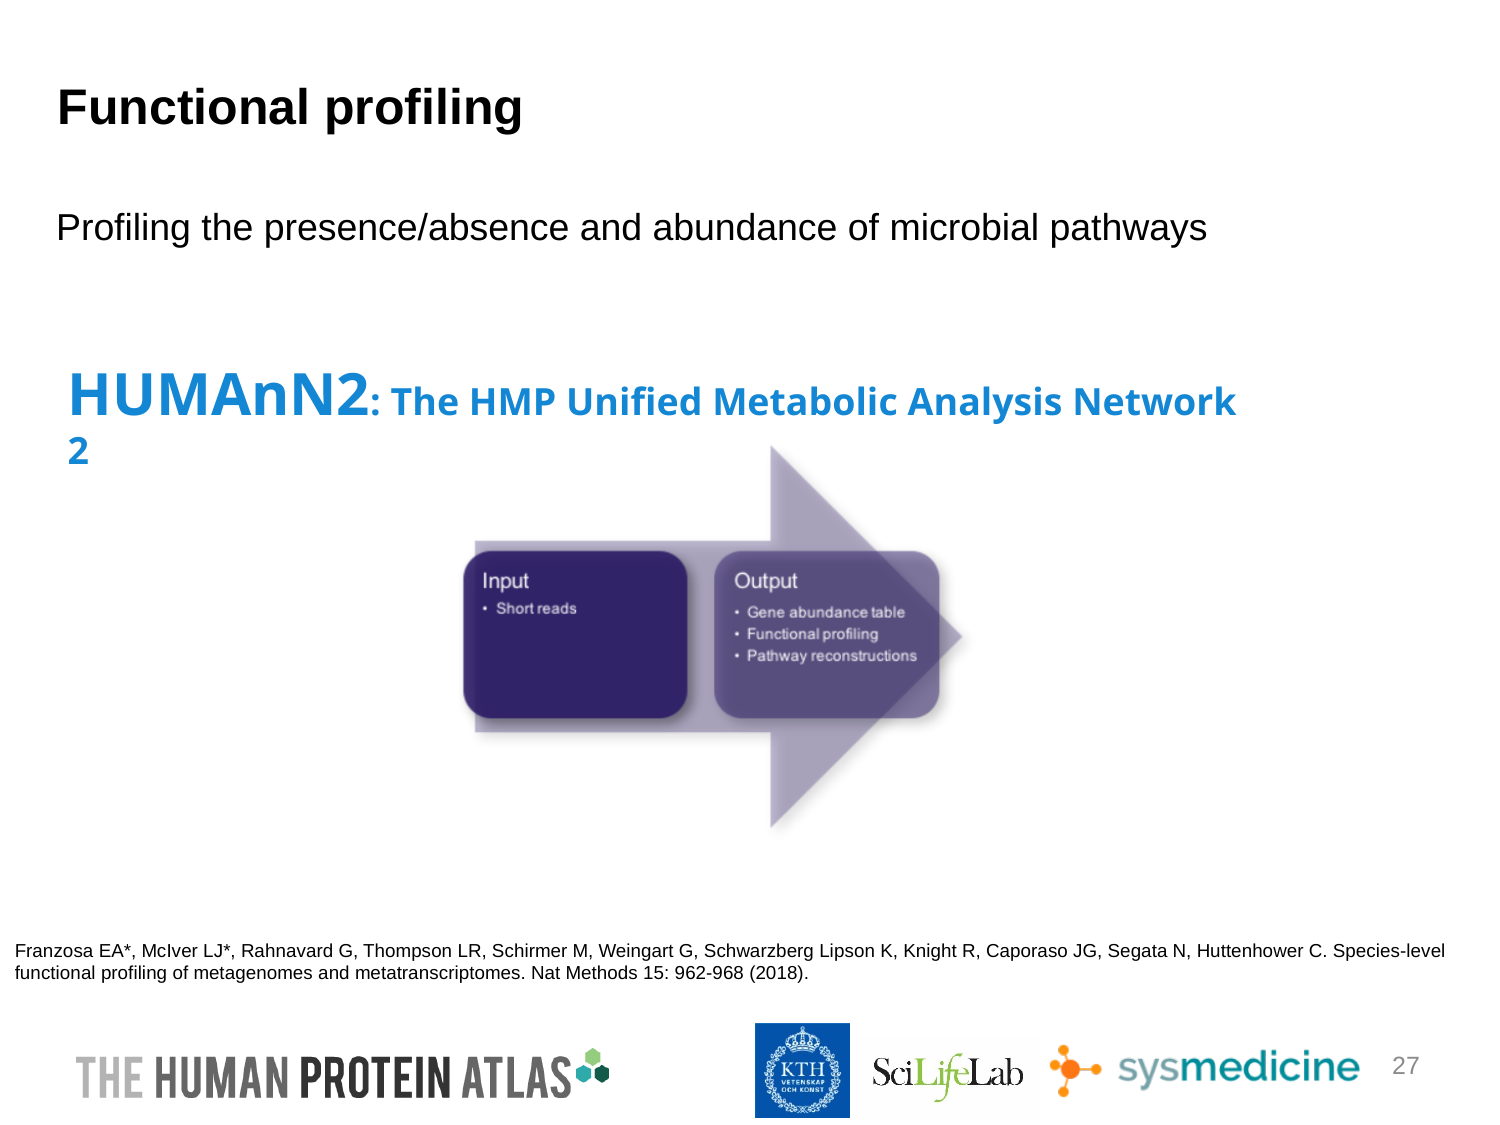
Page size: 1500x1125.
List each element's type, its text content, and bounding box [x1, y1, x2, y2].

text_box Franzosa EA*, McIver LJ*, Rahnavard G, Thompson LR, Schirmer M, Weingart G, Schwarzberg Lipson K, Knight R, Caporaso JG, Segata N, Huttenhower C. Species-level functional profiling of metagenomes and metatranscriptomes. Nat Methods 15: 962-968 (2018). [0, 930, 1500, 991]
slide_number 27 [1085, 1034, 1436, 1094]
picture [76, 1048, 609, 1098]
picture [755, 1023, 850, 1118]
picture [1049, 1044, 1360, 1098]
text_box HUMAnN2: The HMP Unified Metabolic Analysis Network 2 [53, 349, 1282, 480]
picture [856, 1036, 1040, 1119]
picture [443, 438, 1063, 860]
text_box Profiling the presence/absence and abundance of microbial pathways [41, 195, 1465, 256]
text_box Functional profiling [43, 67, 540, 143]
